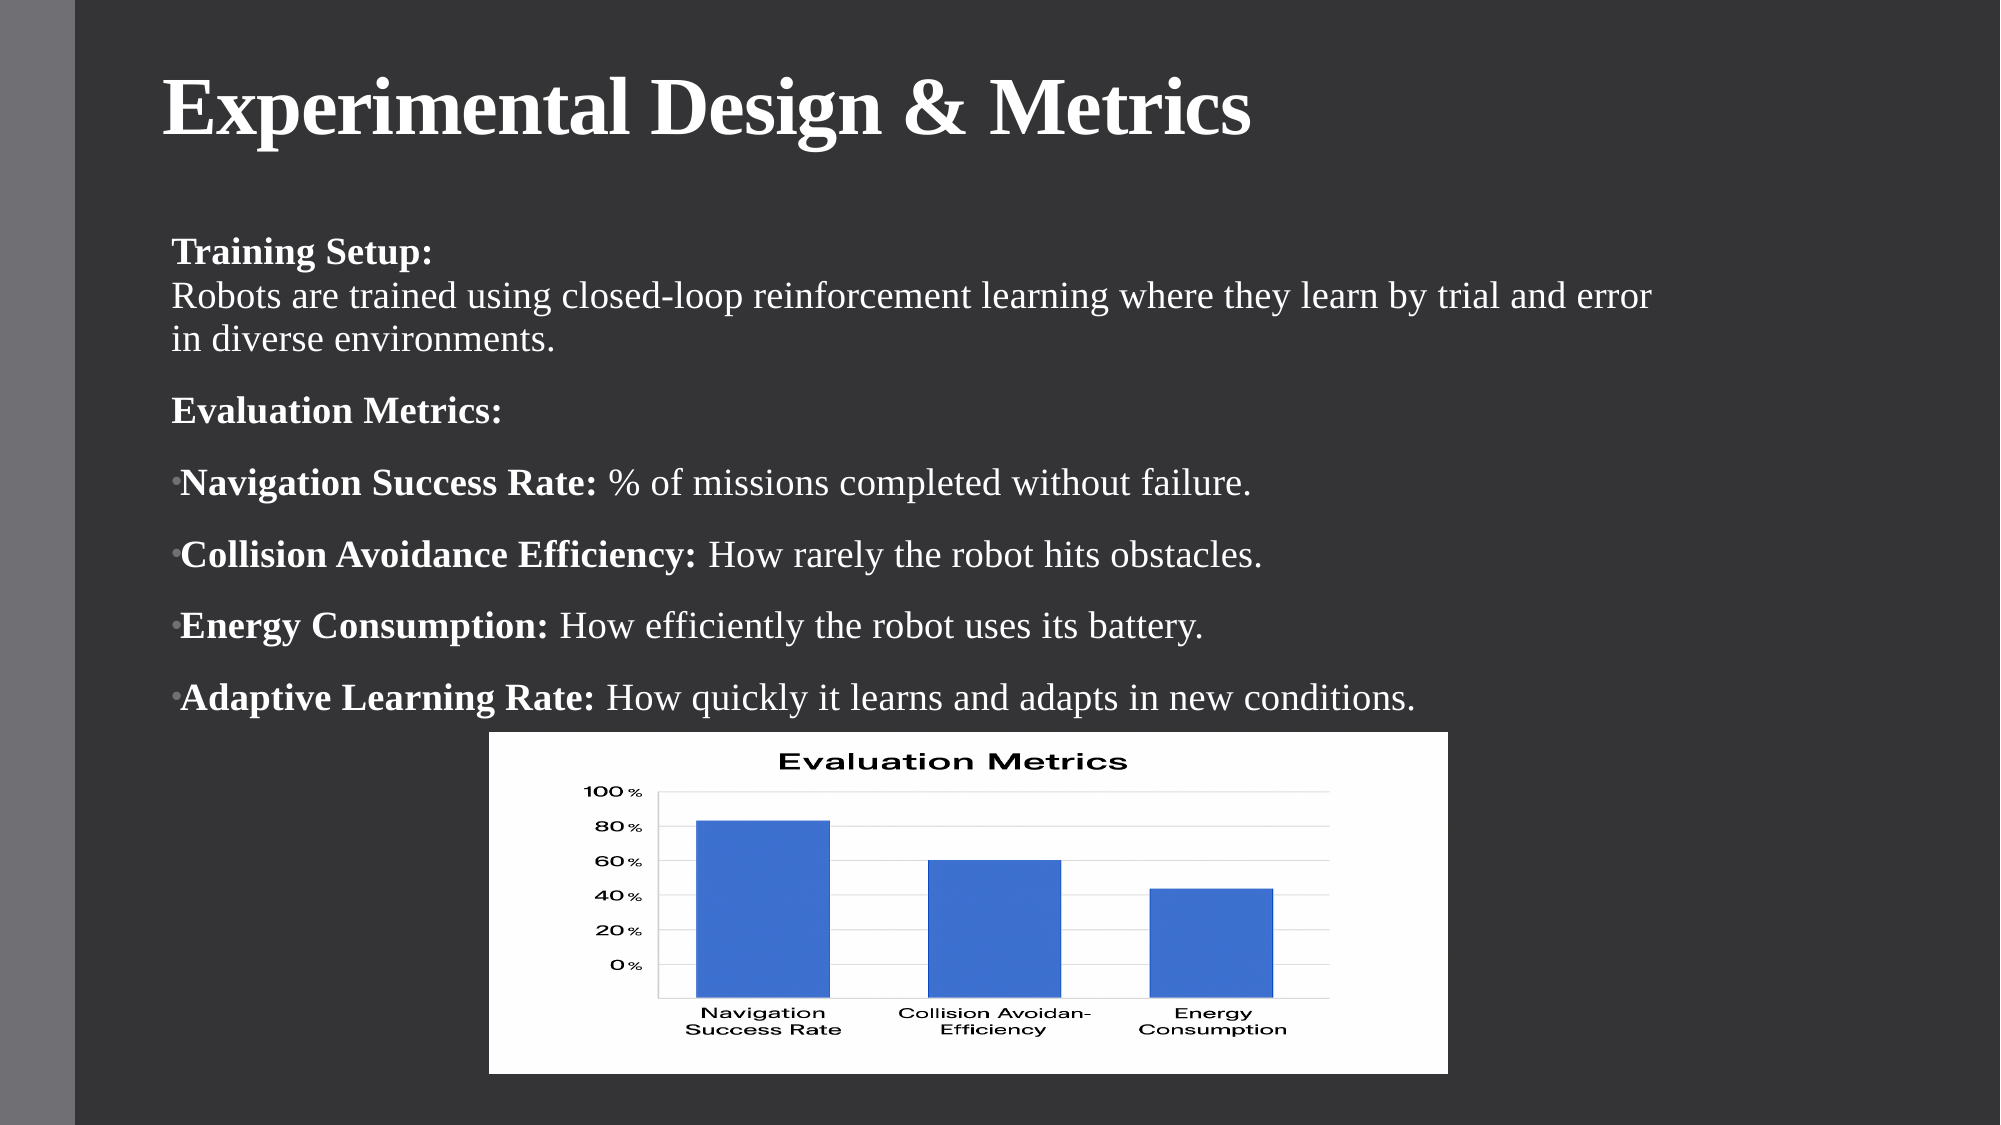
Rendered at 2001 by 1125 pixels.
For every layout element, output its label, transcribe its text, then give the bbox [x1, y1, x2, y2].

picture [489, 732, 1449, 1074]
subtitle Training Setup: Robots are trained using closed-loop reinforcement learning where they learn by trial and error in diverse environments. Evaluation Metrics: Navigation Success Rate: % of missions completed without failure. Collision Avoidance Efficiency: How rarely the robot hits obstacles. Energy Consumption: How efficiently the robot uses its battery. Adaptive Learning Rate: How quickly it learns and adapts in new conditions. [156, 221, 1693, 729]
title Experimental Design & Metrics [147, 60, 1693, 159]
